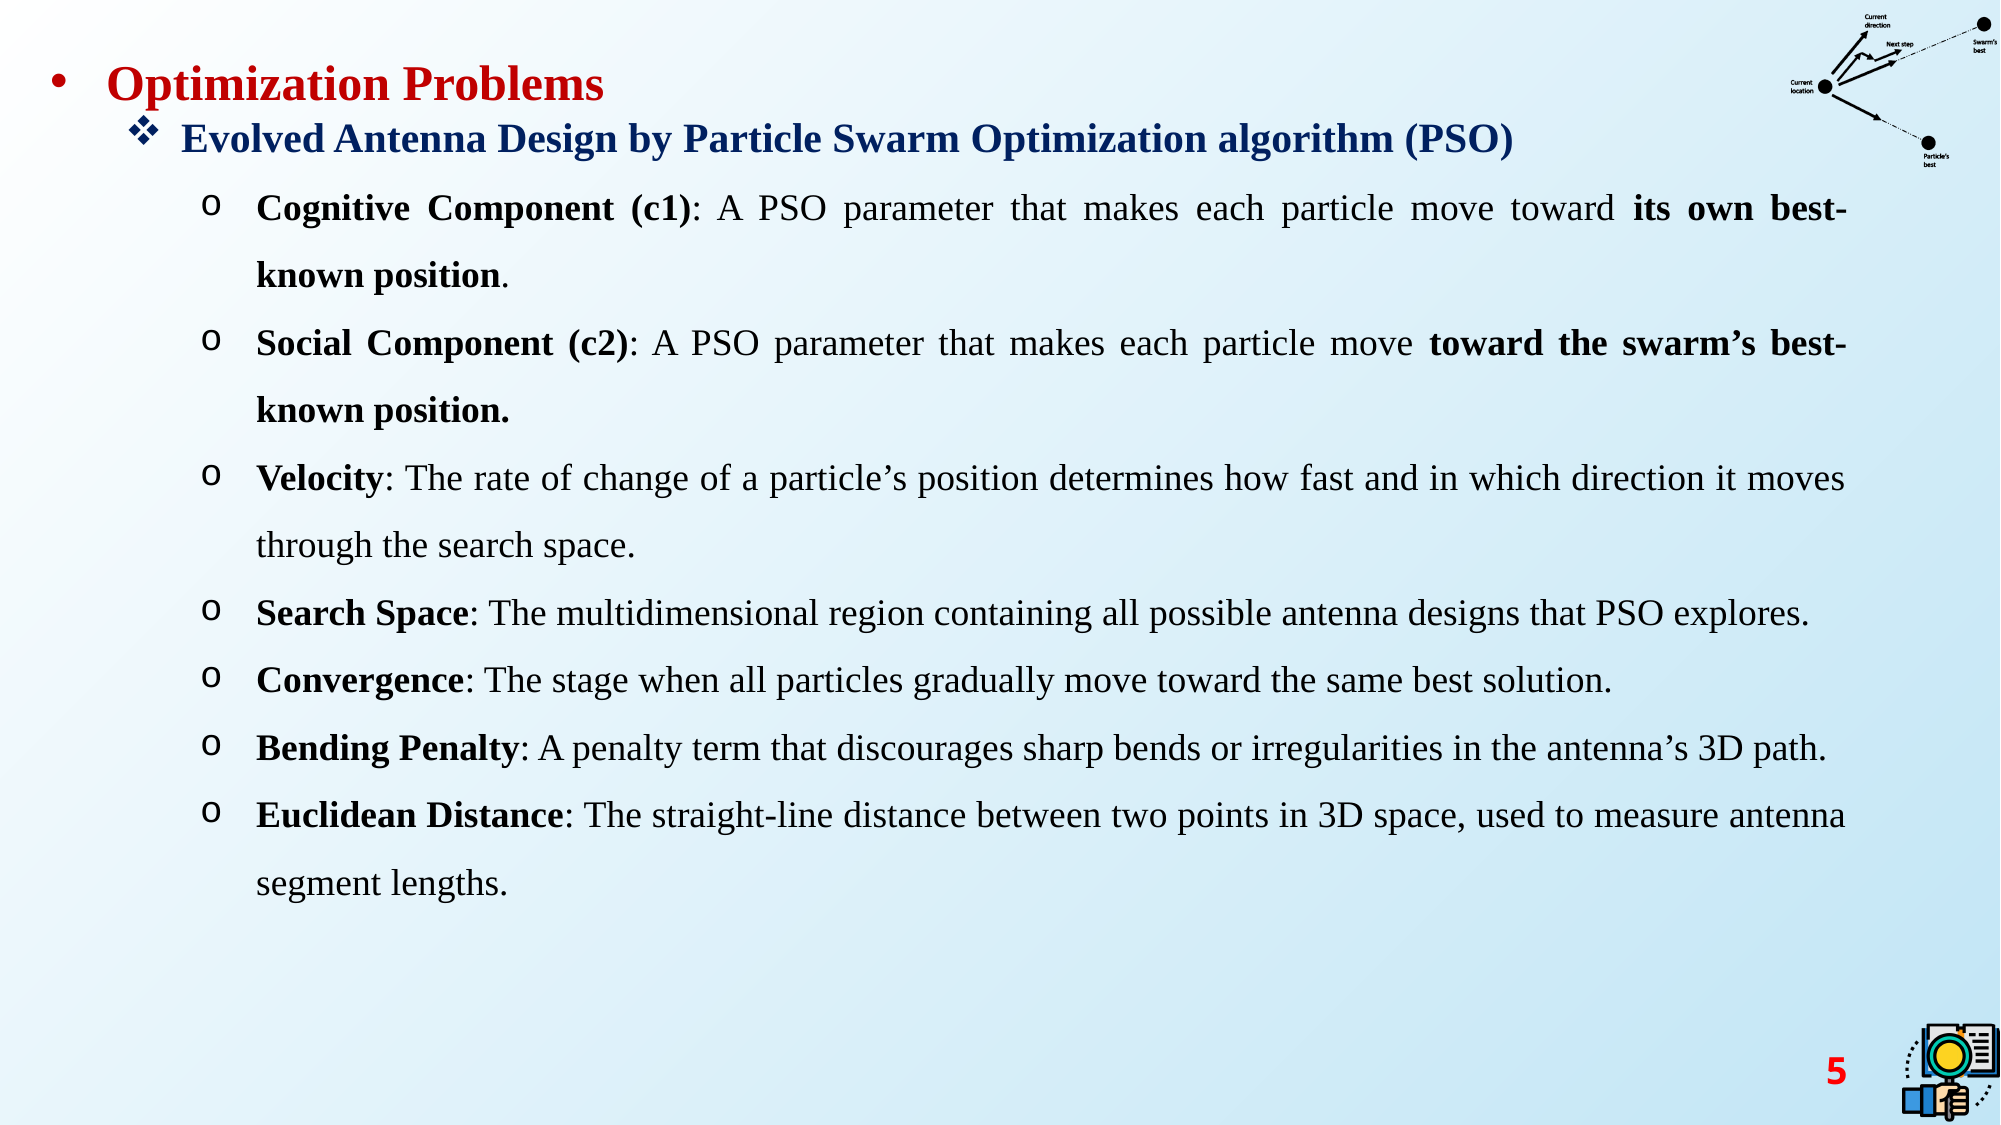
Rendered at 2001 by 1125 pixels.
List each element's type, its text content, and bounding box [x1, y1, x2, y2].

text_box Optimization Problems Evolved Antenna Design by Particle Swarm Optimization algorithm (PSO) Cognitive Component (c1): A PSO parameter that makes each particle move toward its own best-known position. Social Component (c2): A PSO parameter that makes each particle move toward the swarm’s best-known position. Velocity: The rate of change of a particle’s position determines how fast and in which direction it moves through the search space. Search Space: The multidimensional region containing all possible antenna designs that PSO explores. Convergence: The stage when all particles gradually move toward the same best solution. Bending Penalty: A penalty term that discourages sharp bends or irregularities in the antenna’s 3D path. Euclidean Distance: The straight-line distance between two points in 3D space, used to measure antenna segment lengths. [35, 42, 1863, 911]
picture [1789, 0, 2000, 171]
picture [1901, 1023, 2000, 1123]
slide_number 5 [1412, 1042, 1863, 1103]
